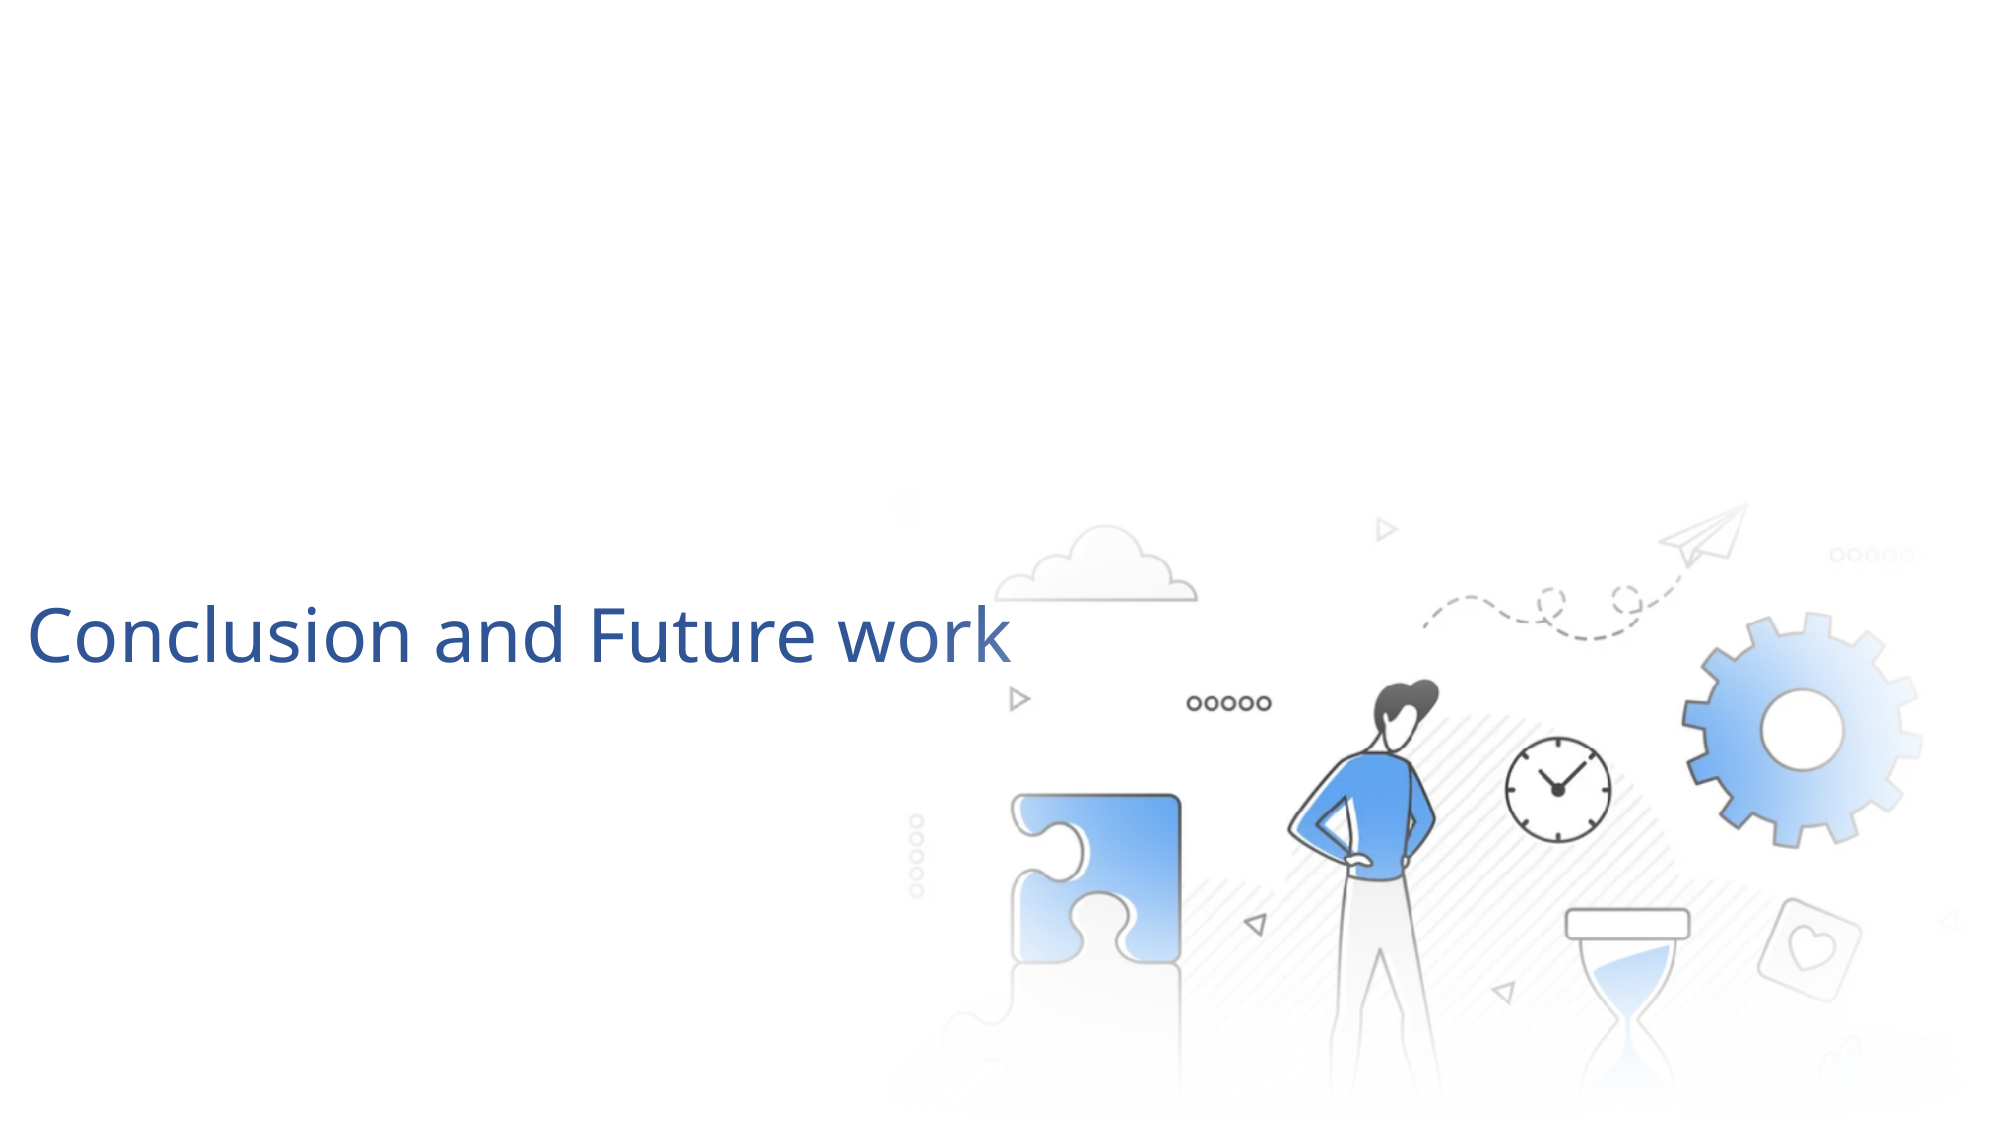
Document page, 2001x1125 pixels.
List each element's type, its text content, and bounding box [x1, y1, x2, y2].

picture [822, 434, 2000, 1125]
list Conclusion and Future work [11, 589, 822, 755]
